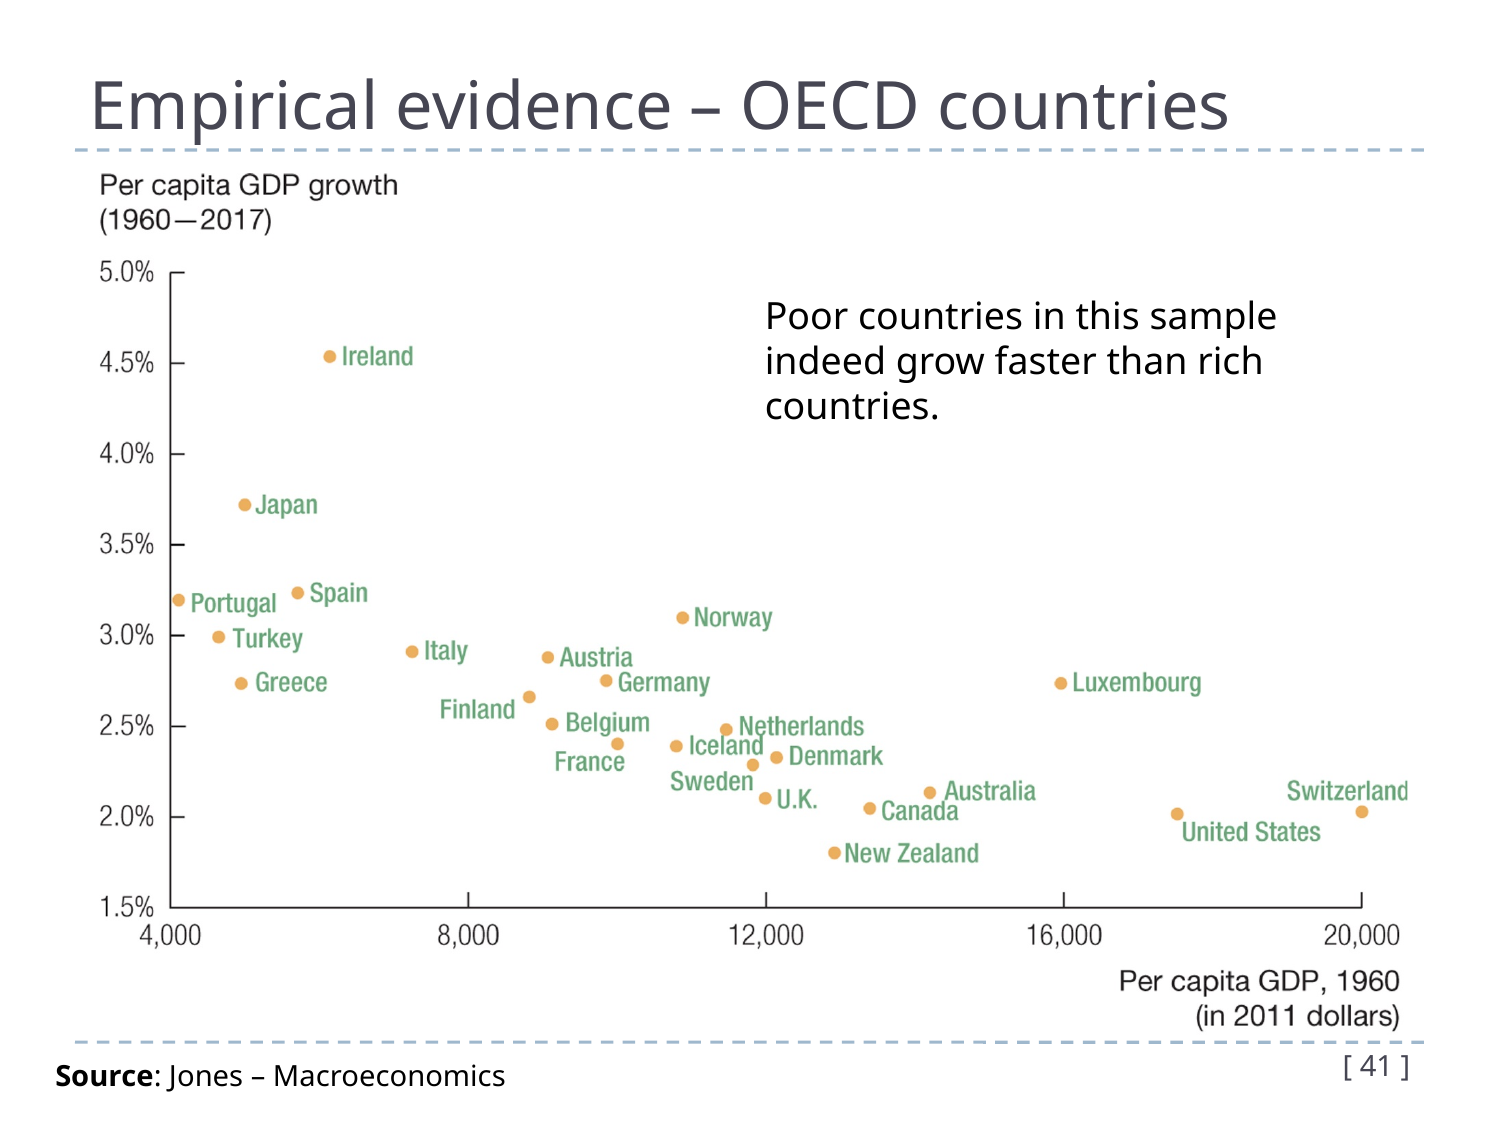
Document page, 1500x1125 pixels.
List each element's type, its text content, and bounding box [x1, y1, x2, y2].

text_box Source: Jones – Macroeconomics [40, 1049, 529, 1100]
picture [99, 173, 1408, 1038]
slide_number [ 41 ] [1100, 1040, 1425, 1100]
title Empirical evidence – OECD countries [75, 24, 1425, 150]
